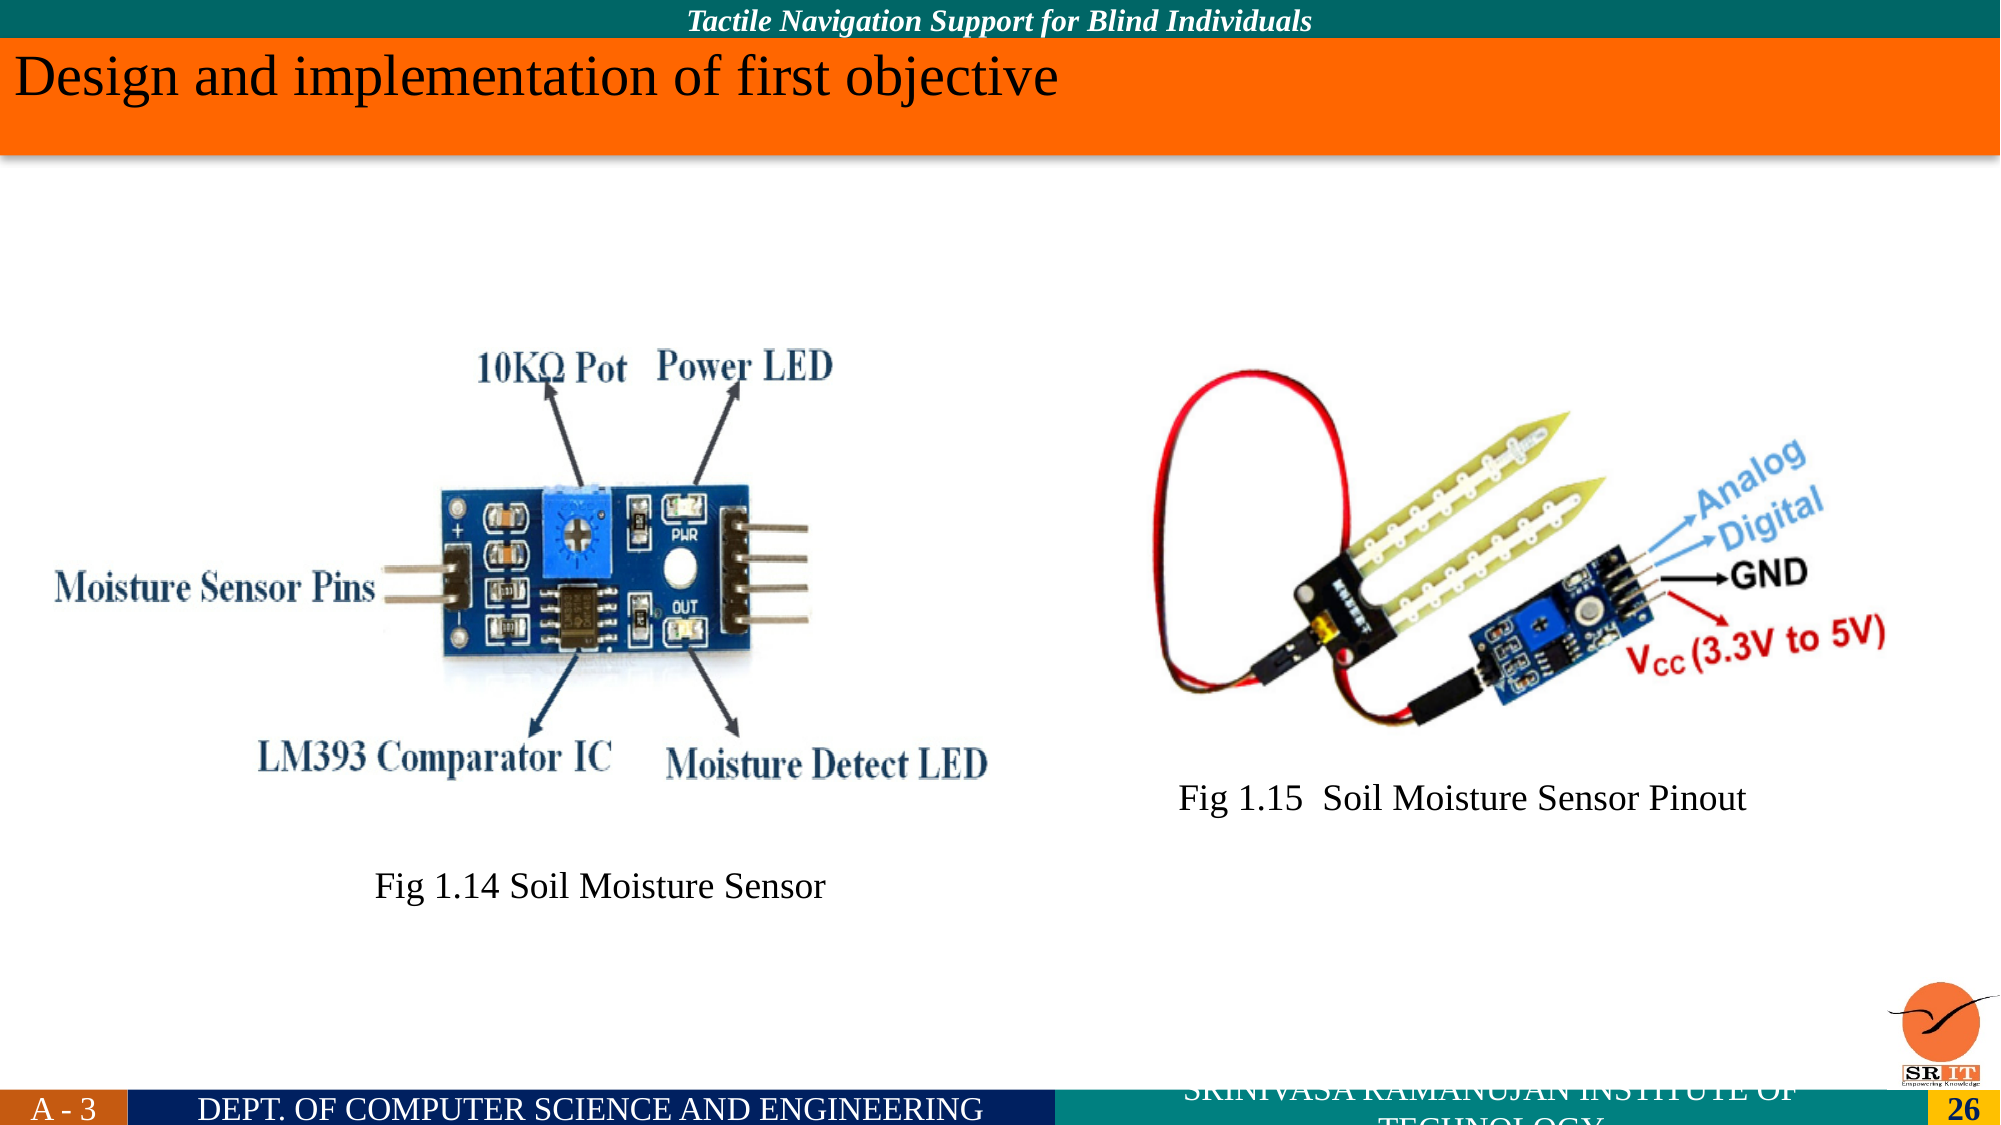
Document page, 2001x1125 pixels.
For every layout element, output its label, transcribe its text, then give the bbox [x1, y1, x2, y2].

text_box Fig 1.15 Soil Moisture Sensor Pinout [1093, 770, 1832, 826]
picture [1887, 977, 2000, 1090]
text_box Fig 1.14 Soil Moisture Sensor [231, 858, 970, 914]
picture [1113, 291, 1898, 779]
picture [19, 335, 1019, 799]
title Design and implementation of first objective [0, 38, 2000, 156]
